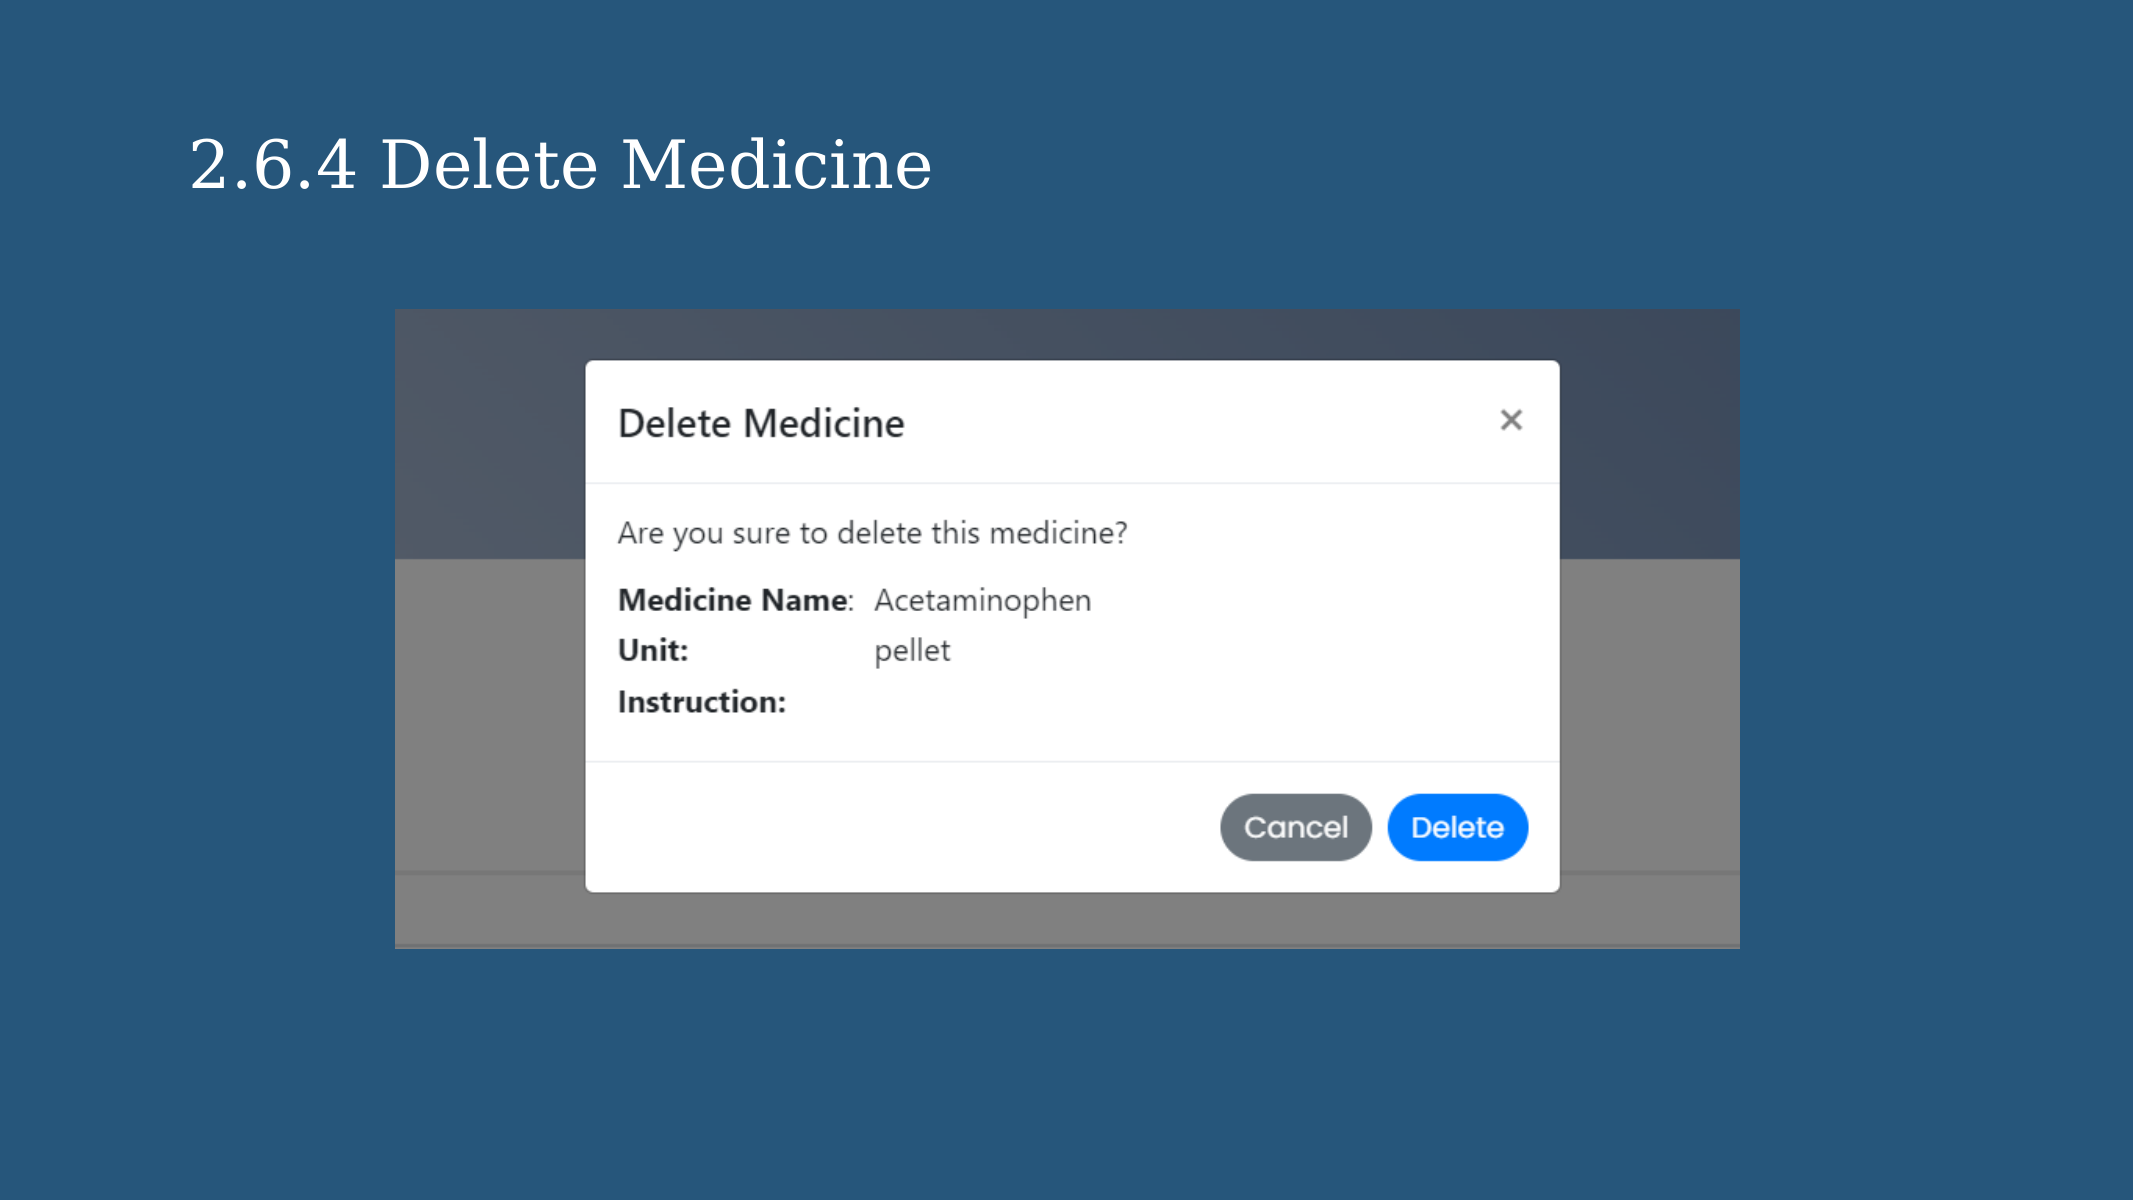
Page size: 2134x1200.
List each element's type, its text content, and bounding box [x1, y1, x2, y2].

text_box 2.6.4 Delete Medicine [188, 109, 2015, 203]
picture [394, 308, 1740, 949]
